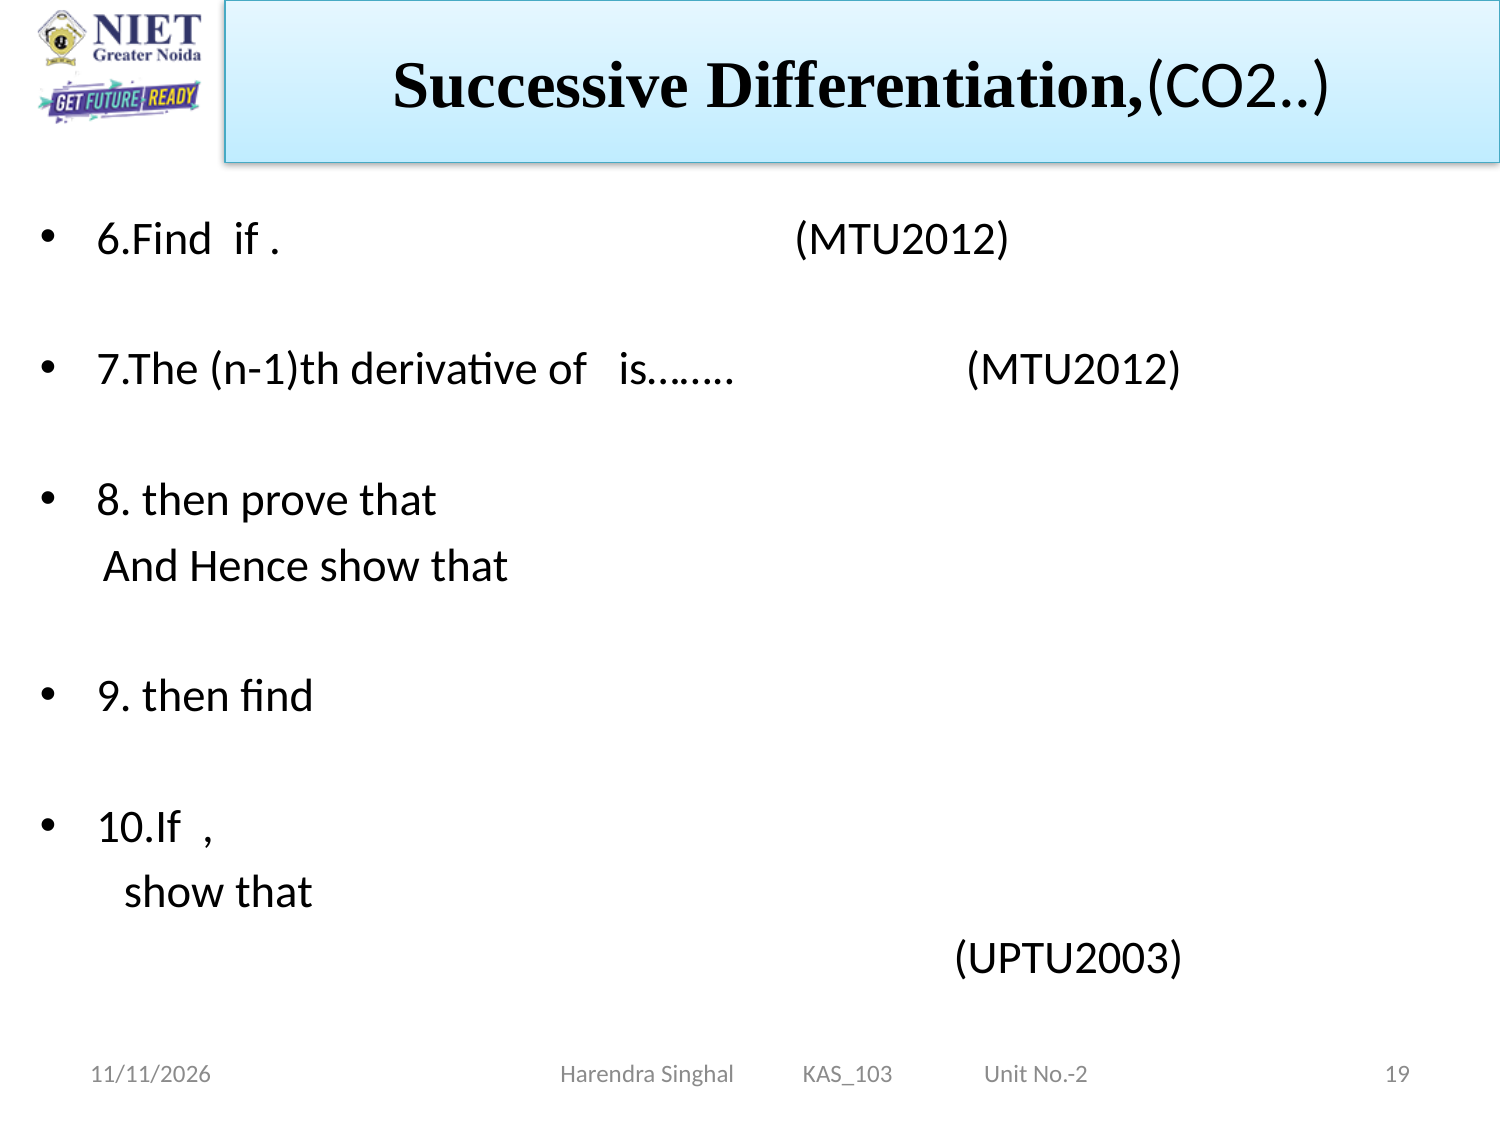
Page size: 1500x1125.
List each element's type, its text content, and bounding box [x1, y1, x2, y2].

text_box Successive Differentiation,(CO2..) [224, 0, 1500, 163]
picture [0, 0, 238, 135]
footer Harendra Singhal KAS_103 Unit No.-2 [412, 1042, 1074, 1103]
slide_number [75, 1042, 412, 1103]
slide_number 19 [1074, 1042, 1425, 1103]
